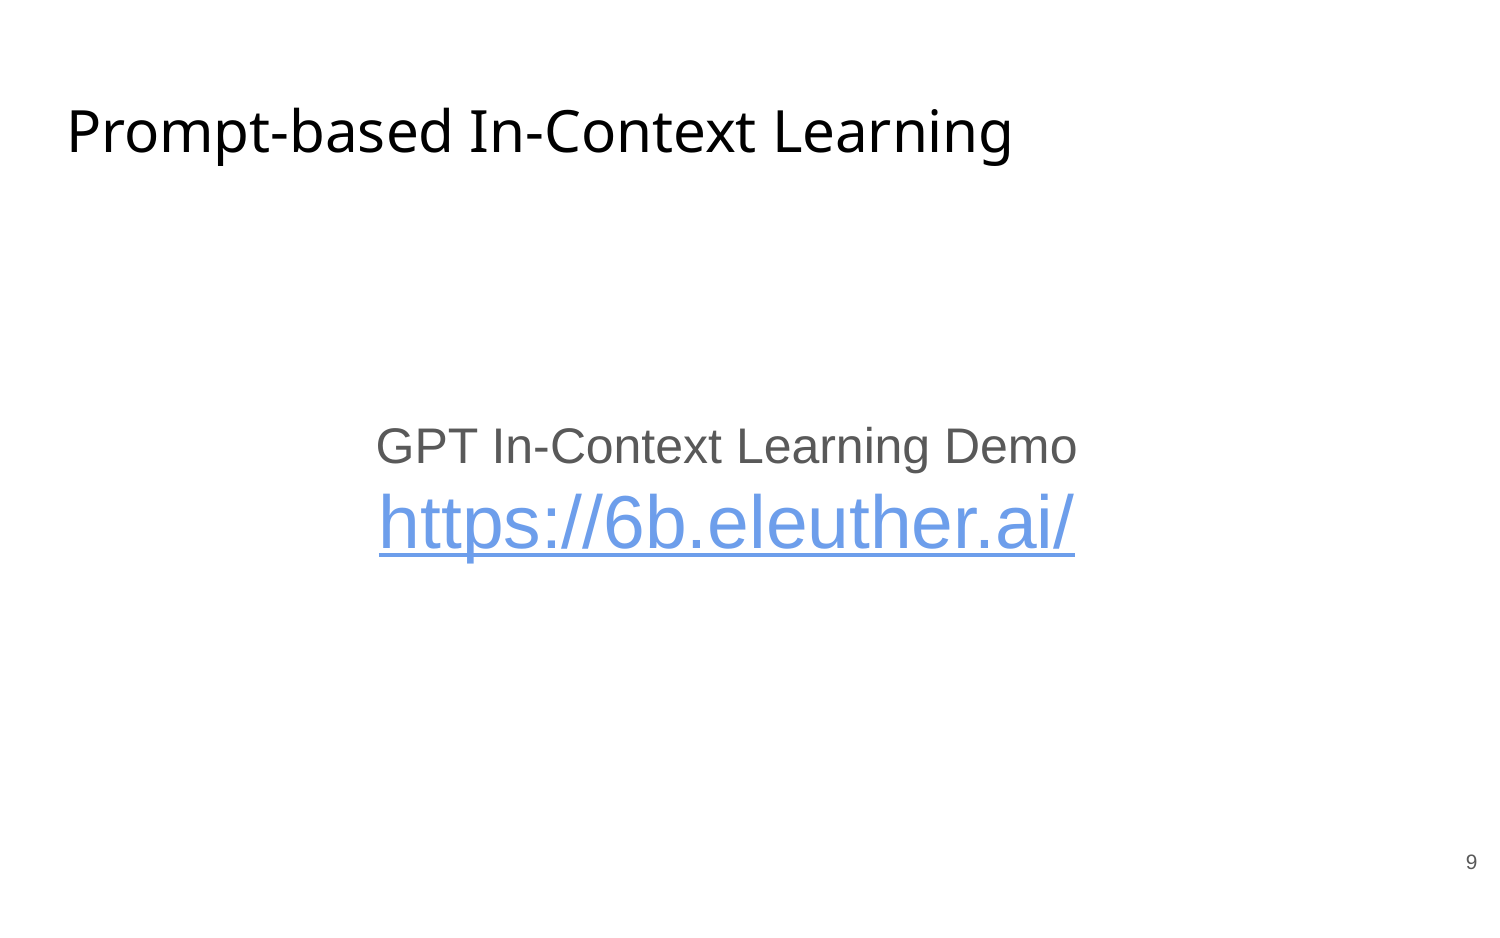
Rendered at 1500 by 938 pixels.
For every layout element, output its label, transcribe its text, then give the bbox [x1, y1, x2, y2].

title Prompt-based In-Context Learning [51, 78, 1449, 207]
text_box GPT In-Context Learning Demo https://6b.eleuther.ai/ [51, 398, 1403, 579]
slide_number ‹#› [1402, 824, 1493, 897]
